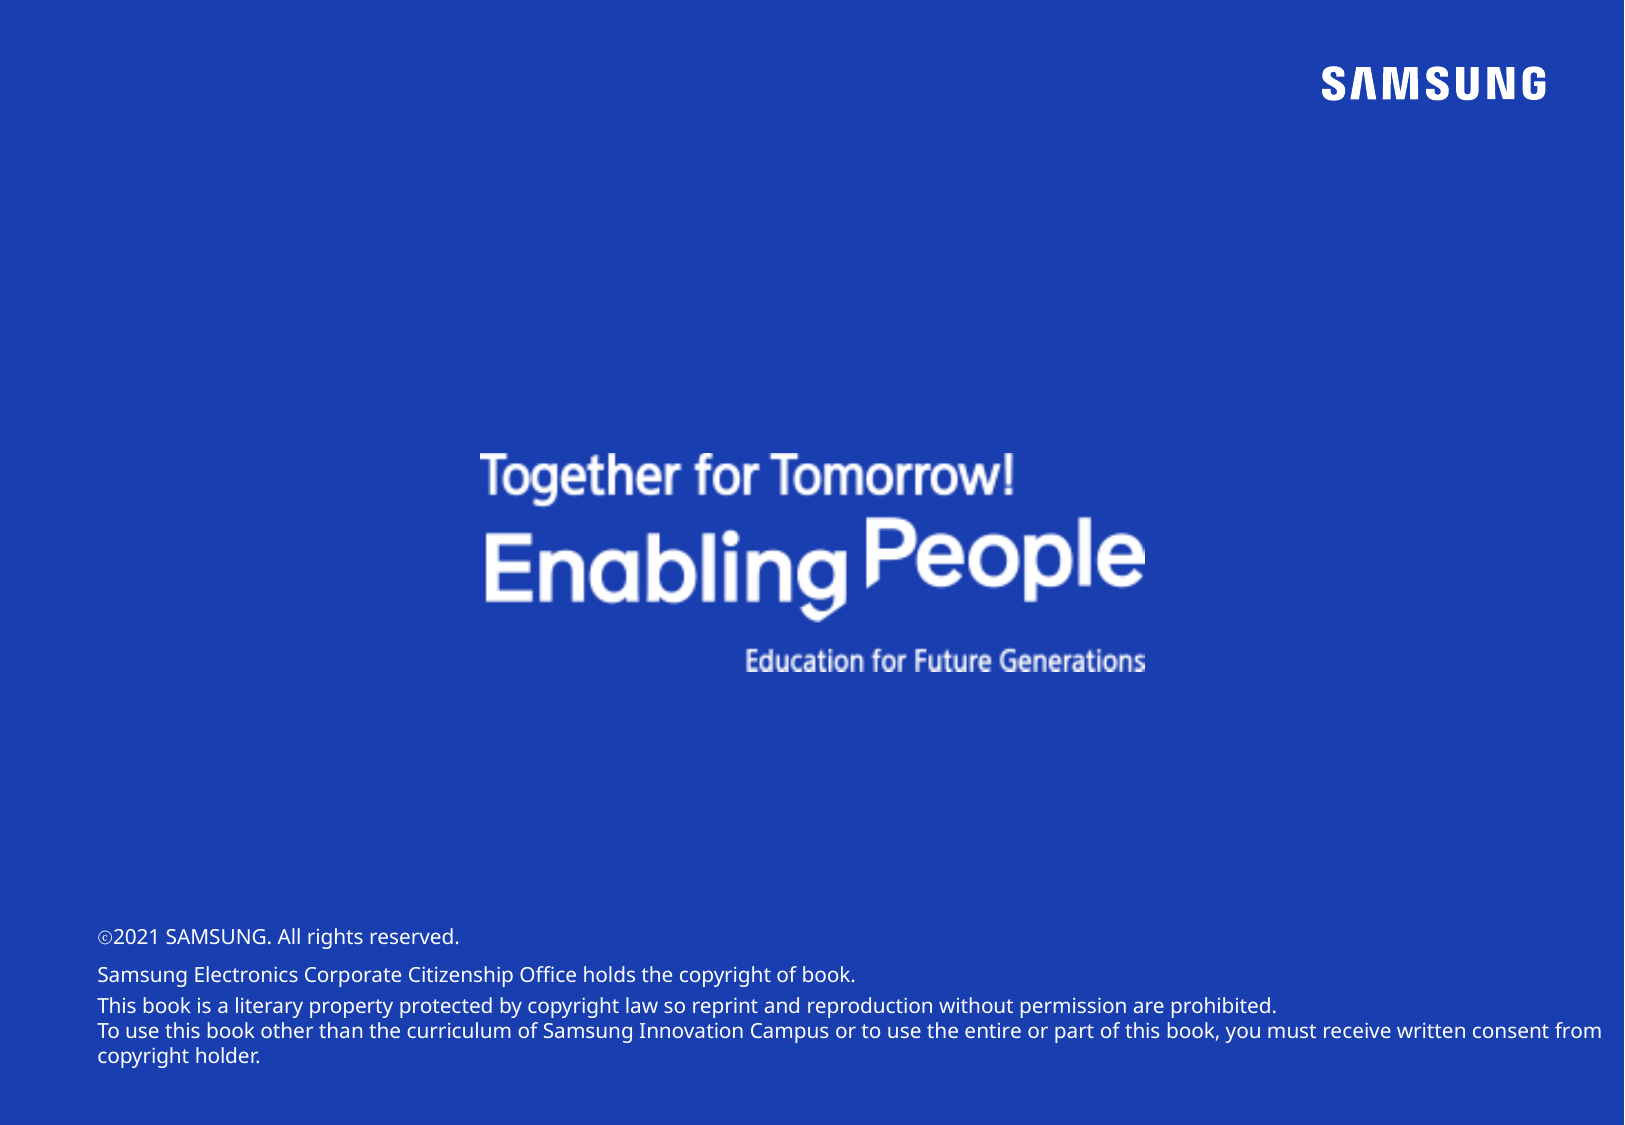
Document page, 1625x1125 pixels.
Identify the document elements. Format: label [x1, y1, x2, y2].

picture [480, 453, 1145, 672]
